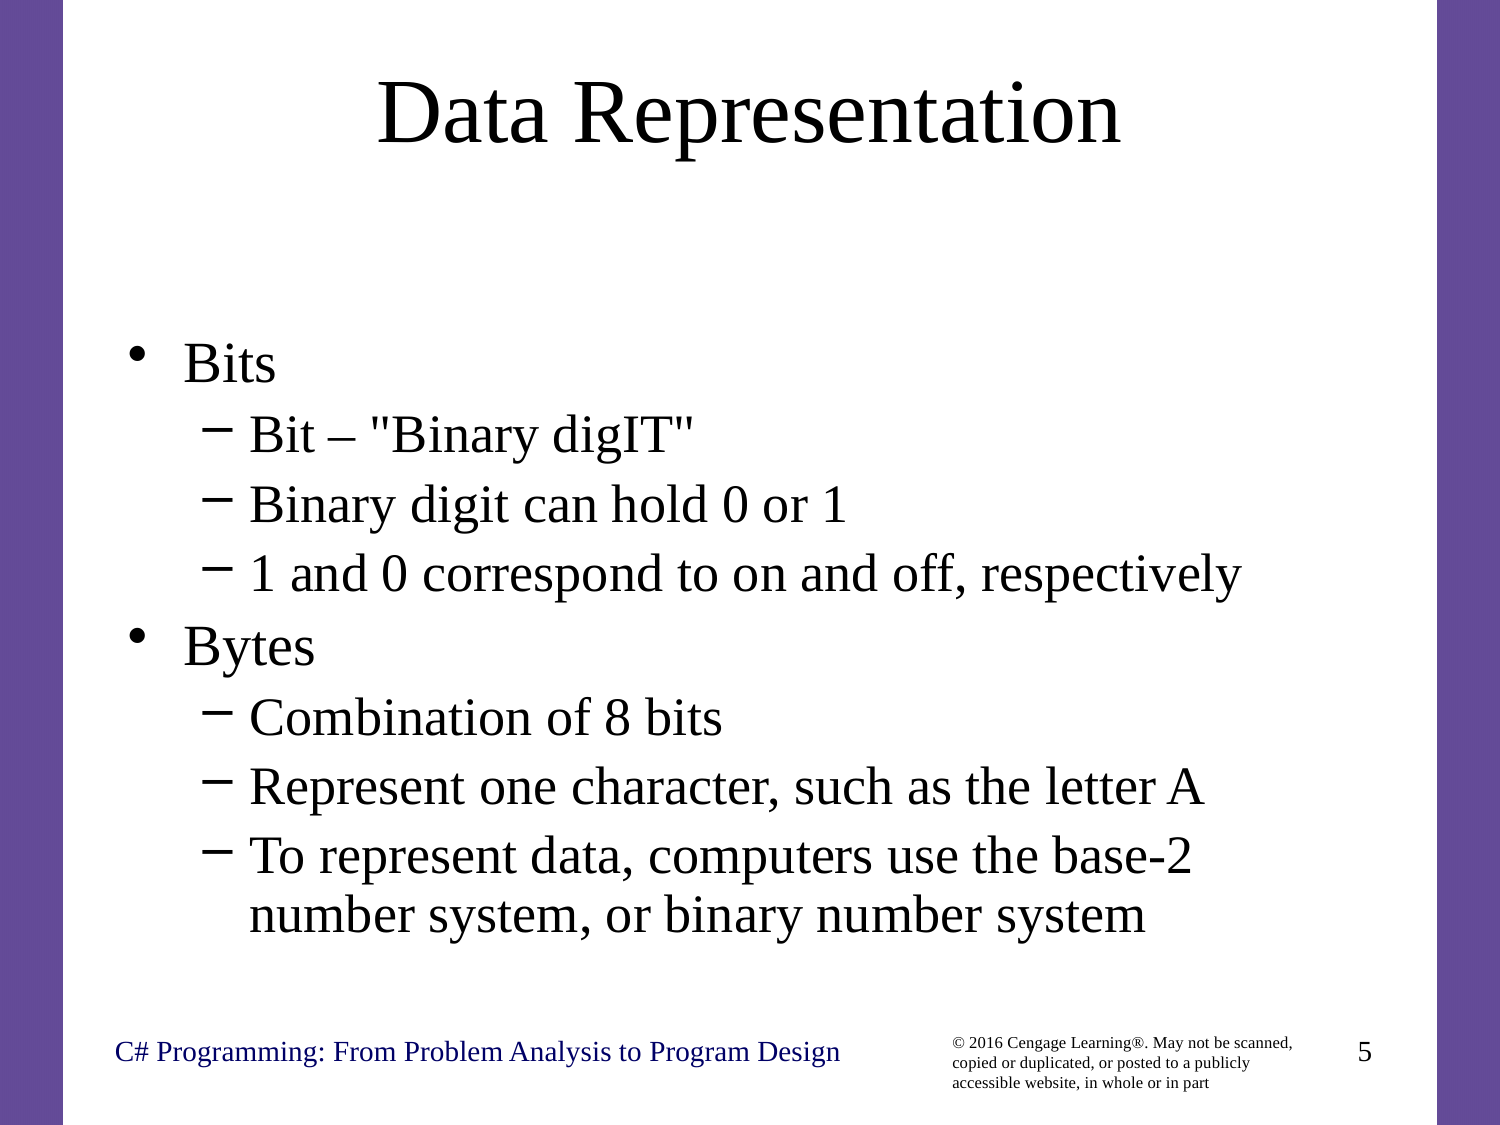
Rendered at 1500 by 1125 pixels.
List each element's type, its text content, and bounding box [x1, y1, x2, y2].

picture [1437, 0, 1500, 1125]
list Bits Bit – "Binary digIT" Binary digit can hold 0 or 1 1 and 0 correspond to on and off, respectively Bytes Combination of 8 bits Represent one character, such as the letter A To represent data, computers use the base-2 number system, or binary number system [112, 324, 1388, 1000]
footer C# Programming: From Problem Analysis to Program Design [99, 1024, 988, 1101]
title Data Representation [112, 24, 1388, 188]
slide_number 5 [1074, 1024, 1388, 1101]
picture [0, 0, 63, 1125]
